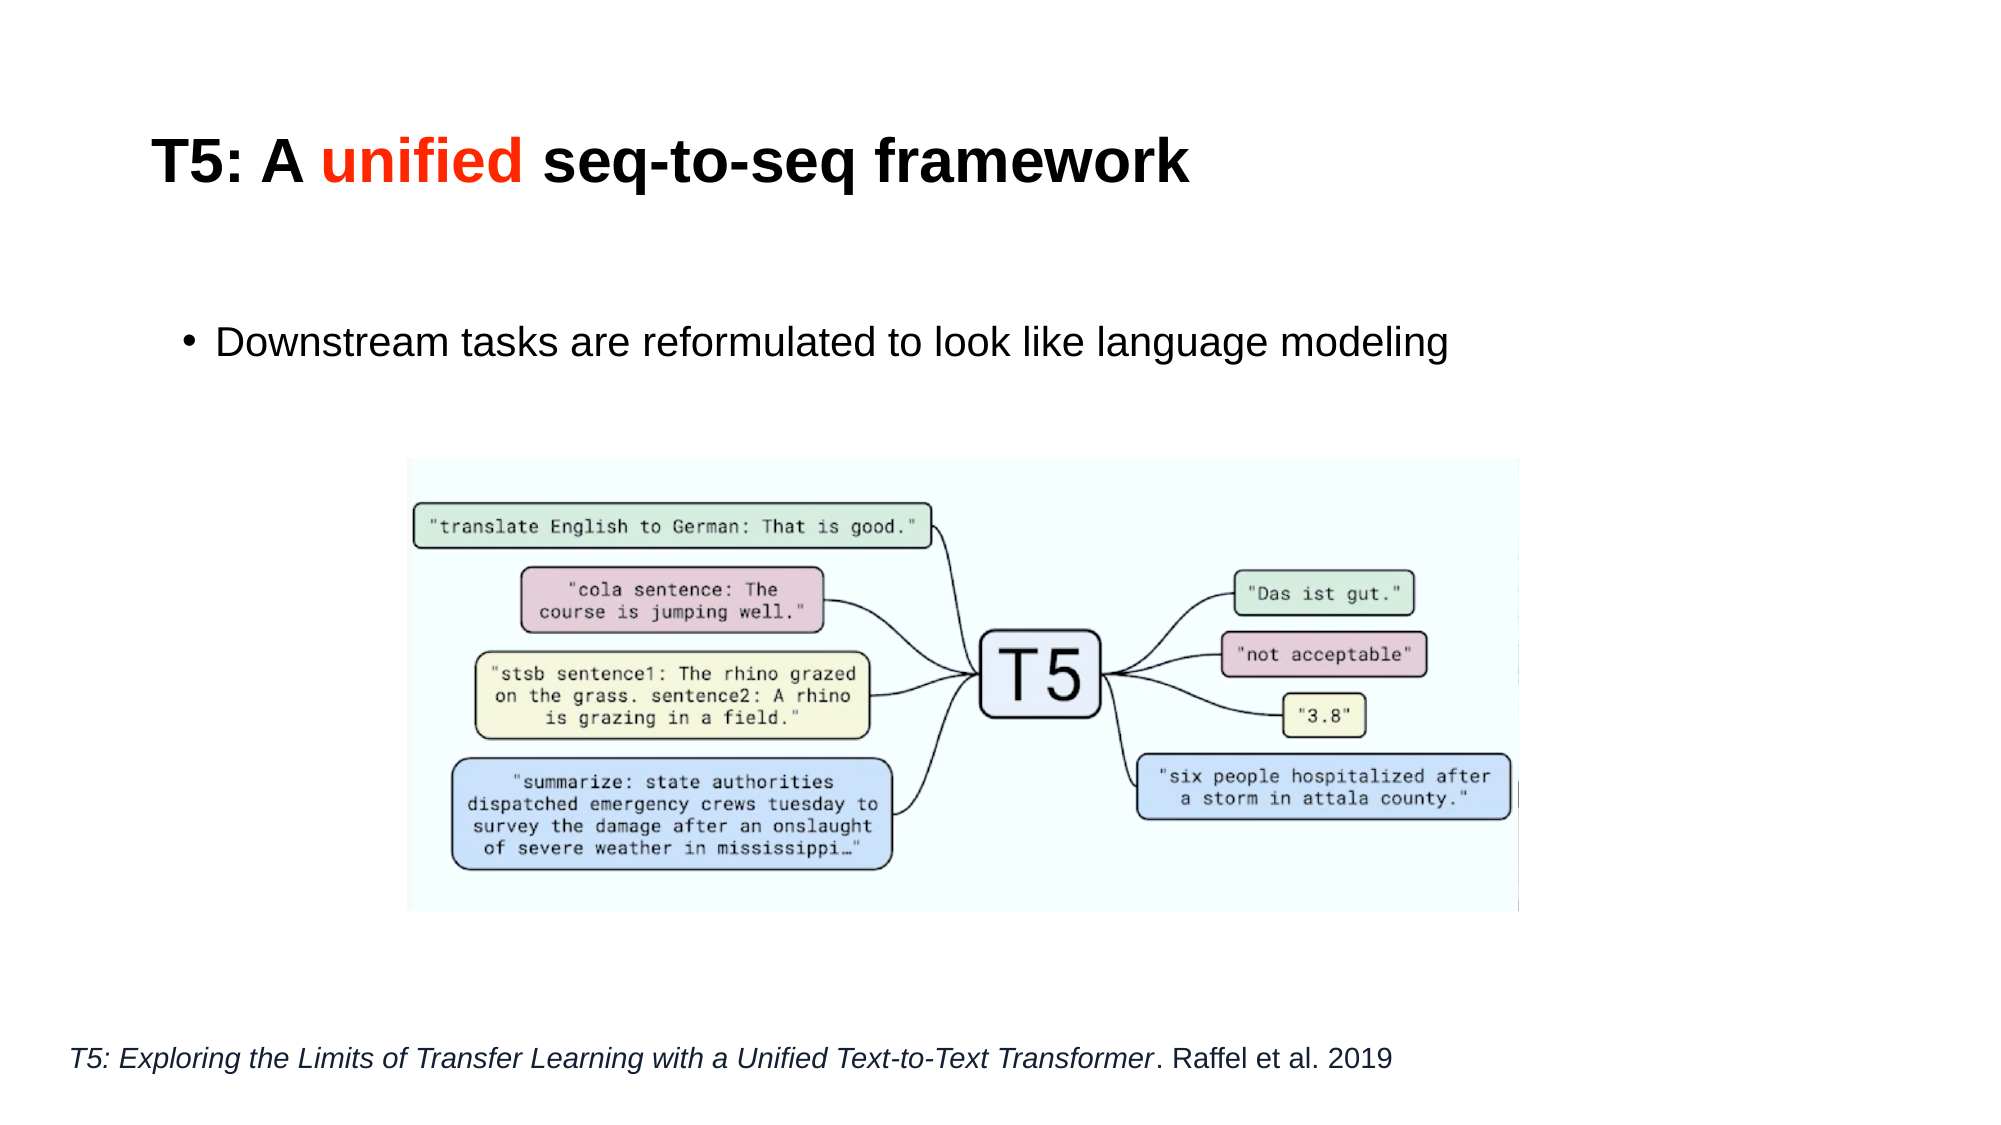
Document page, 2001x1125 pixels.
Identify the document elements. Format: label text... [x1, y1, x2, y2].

picture [407, 457, 1519, 912]
text_box T5: Exploring the Limits of Transfer Learning with a Unified Text-to-Text Transformer. Raffel et al. 2019 [65, 1036, 1397, 1078]
list Downstream tasks are reformulated to look like language modeling [179, 282, 1950, 719]
title T5: A unified seq-to-seq framework [148, 117, 1466, 238]
